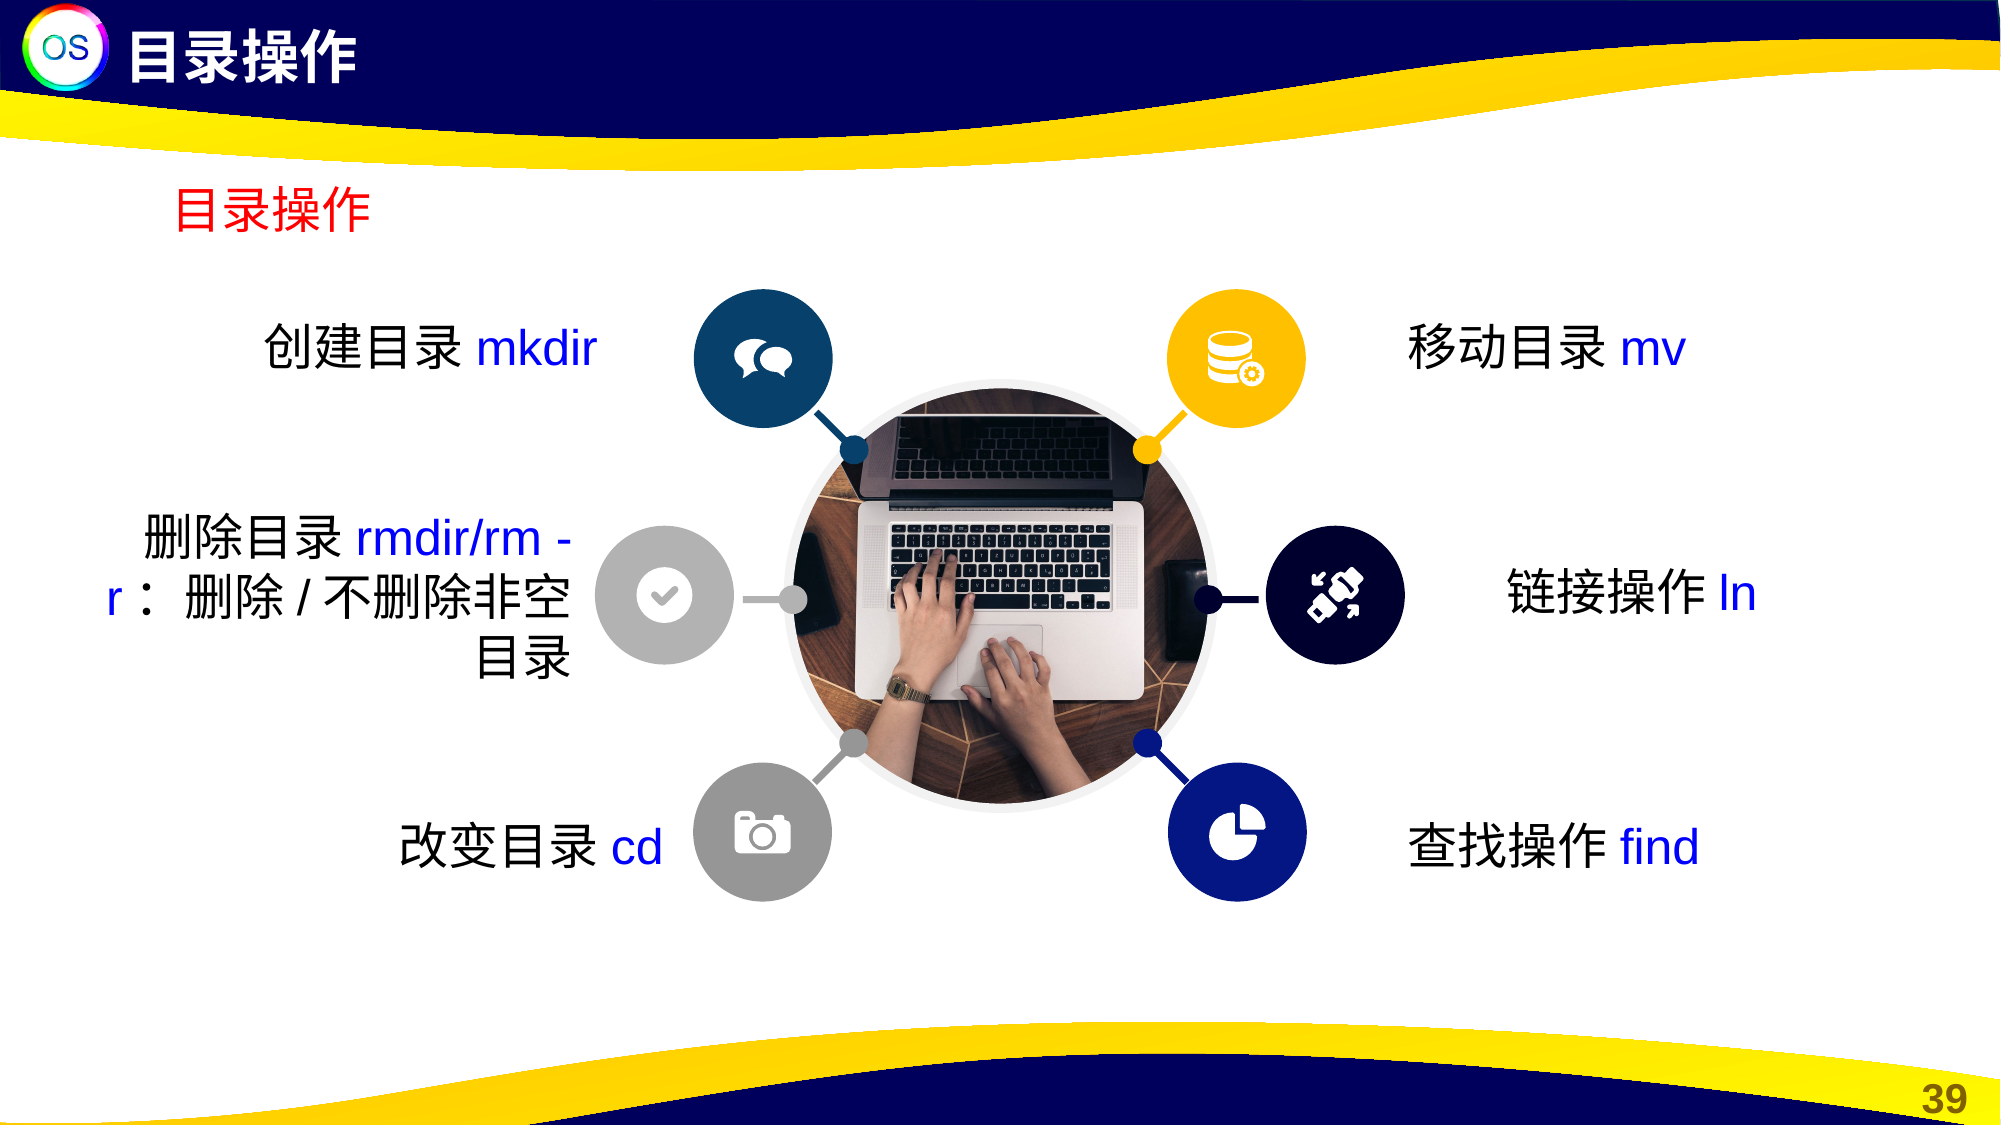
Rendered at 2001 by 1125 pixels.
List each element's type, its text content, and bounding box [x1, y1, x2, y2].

text_box 目录操作 [109, 12, 1263, 98]
picture [22, 3, 109, 91]
text_box 目录操作 [156, 170, 1507, 257]
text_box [84, 289, 1890, 902]
